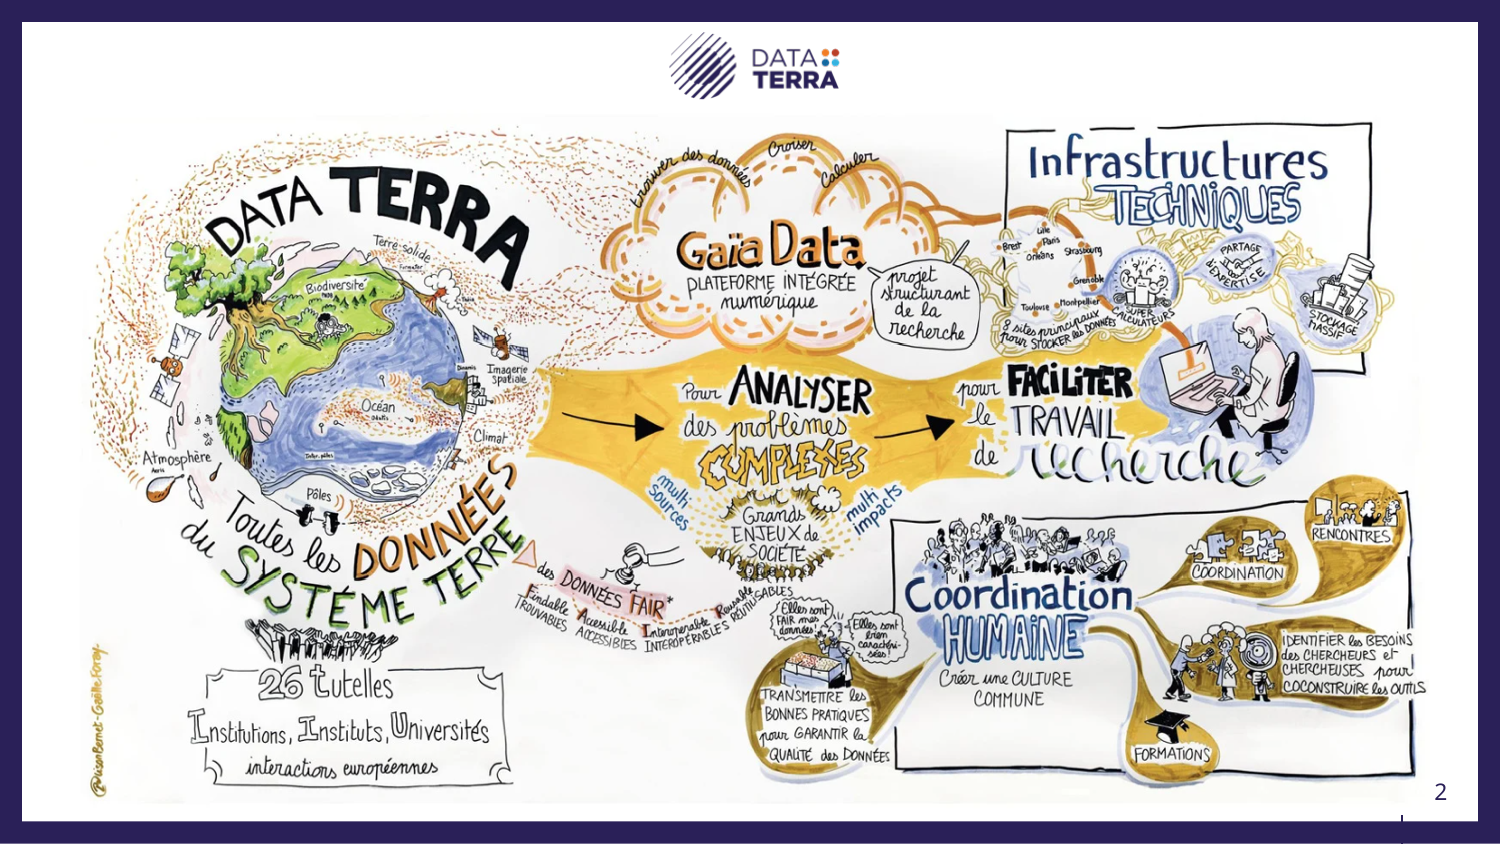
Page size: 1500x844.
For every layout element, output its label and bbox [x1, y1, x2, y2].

text_box [0, 0, 1500, 844]
picture [78, 109, 1430, 815]
